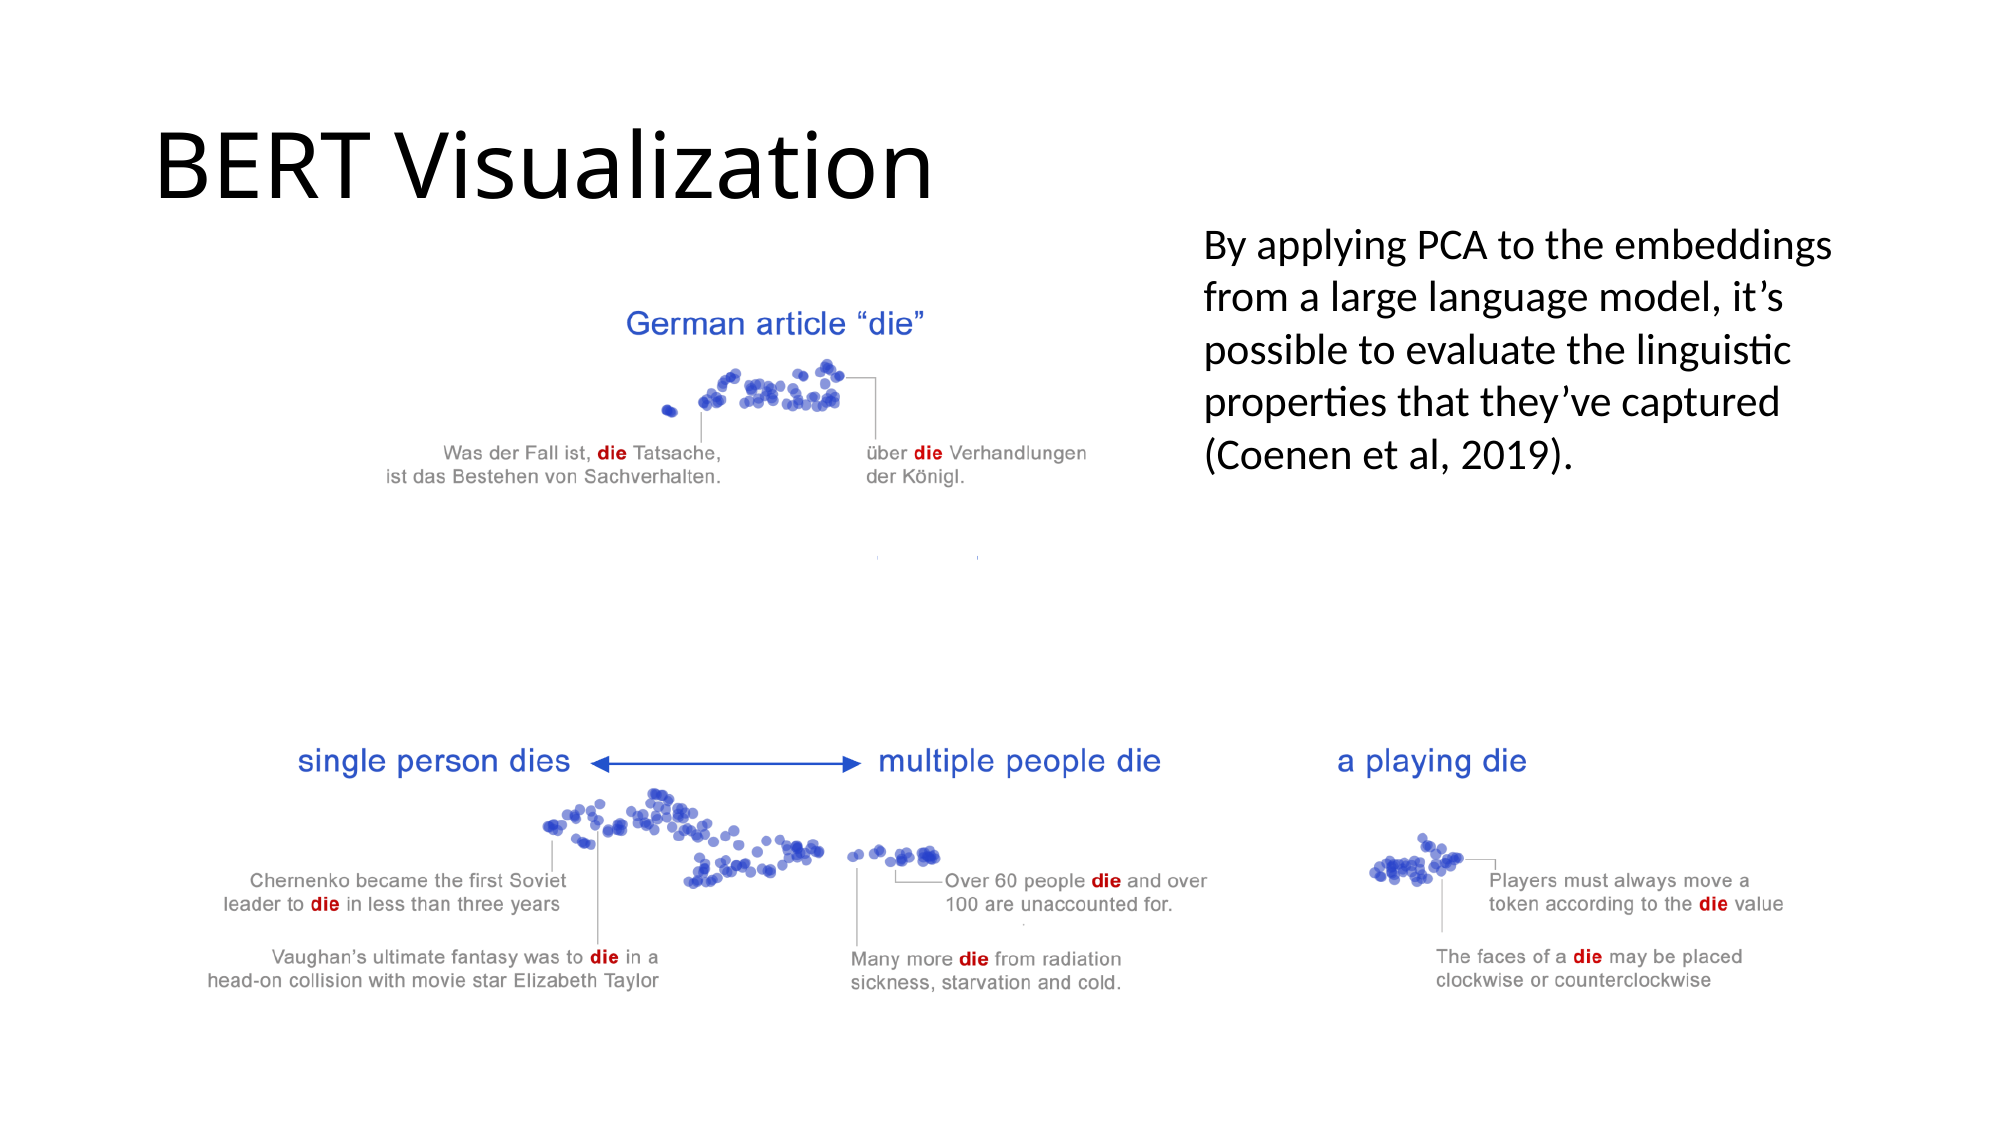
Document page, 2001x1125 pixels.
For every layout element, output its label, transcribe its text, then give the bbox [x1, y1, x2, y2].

text_box By applying PCA to the embeddings from a large language model, it’s possible to evaluate the linguistic properties that they’ve captured (Coenen et al, 2019). [1188, 208, 1930, 486]
title BERT Visualization [137, 59, 1863, 278]
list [199, 299, 1801, 1014]
